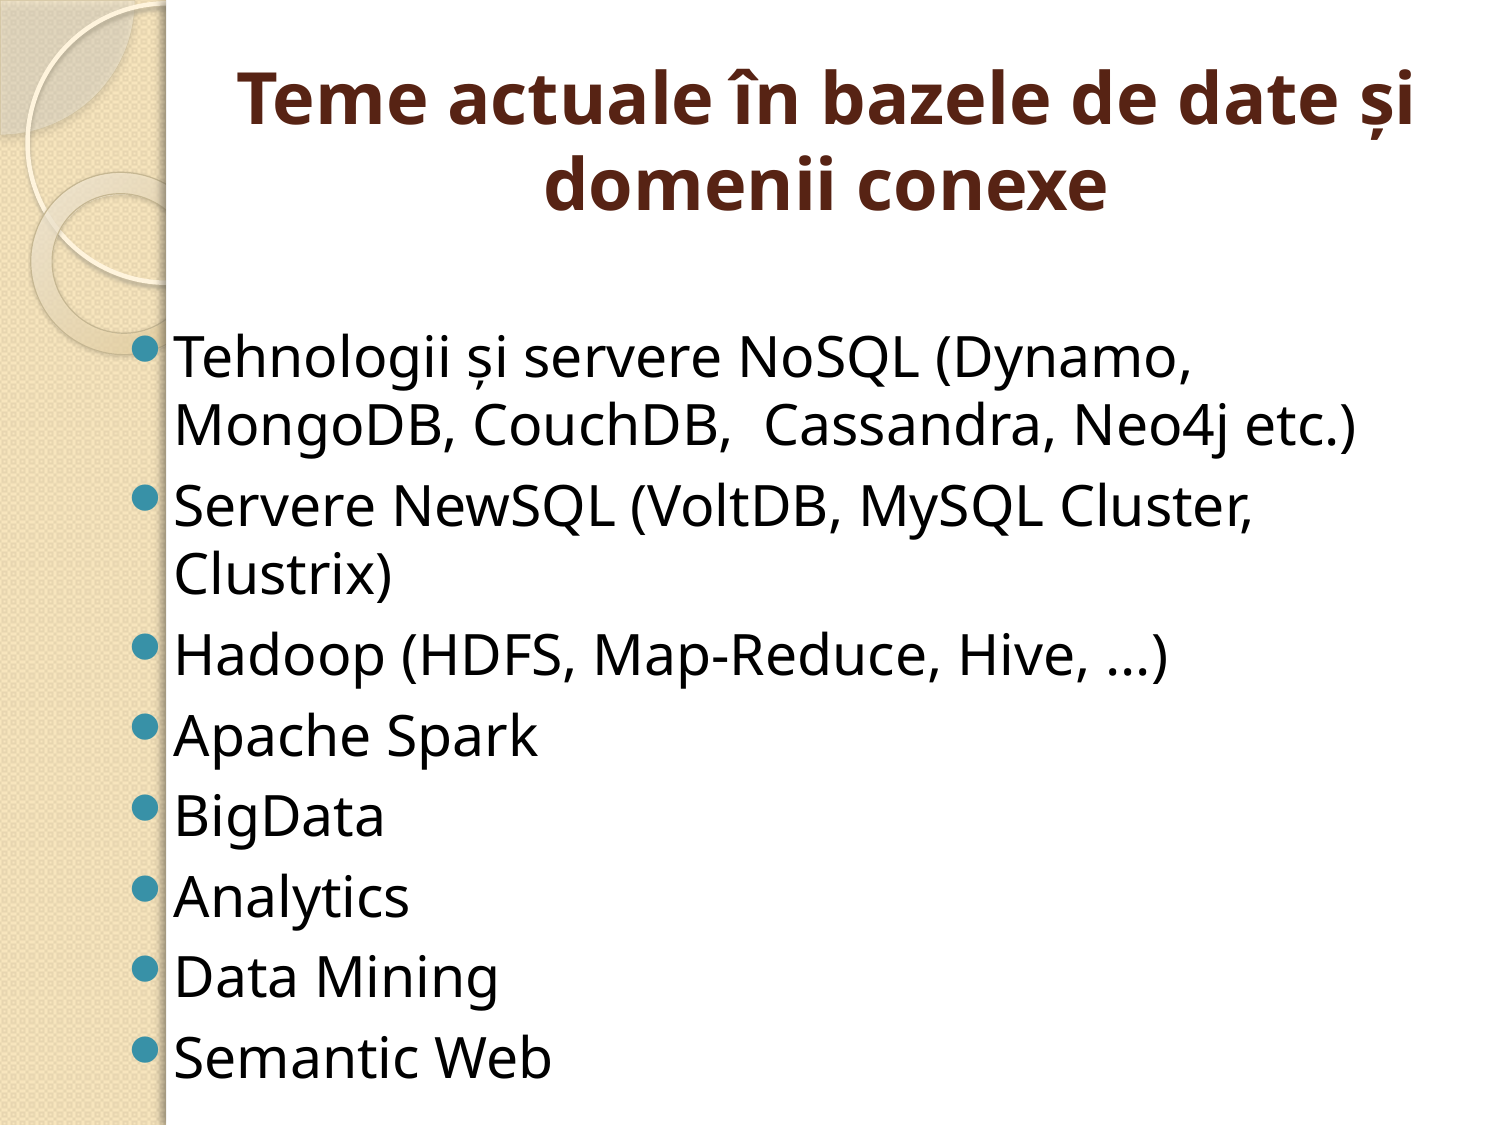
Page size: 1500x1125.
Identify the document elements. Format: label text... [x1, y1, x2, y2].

list Tehnologii şi servere NoSQL (Dynamo, MongoDB, CouchDB, Cassandra, Neo4j etc.) Servere NewSQL (VoltDB, MySQL Cluster, Clustrix) Hadoop (HDFS, Map-Reduce, Hive, ...) Apache Spark BigData Analytics Data Mining Semantic Web [99, 312, 1466, 1101]
title Teme actuale în bazele de date și domenii conexe [187, 45, 1466, 233]
